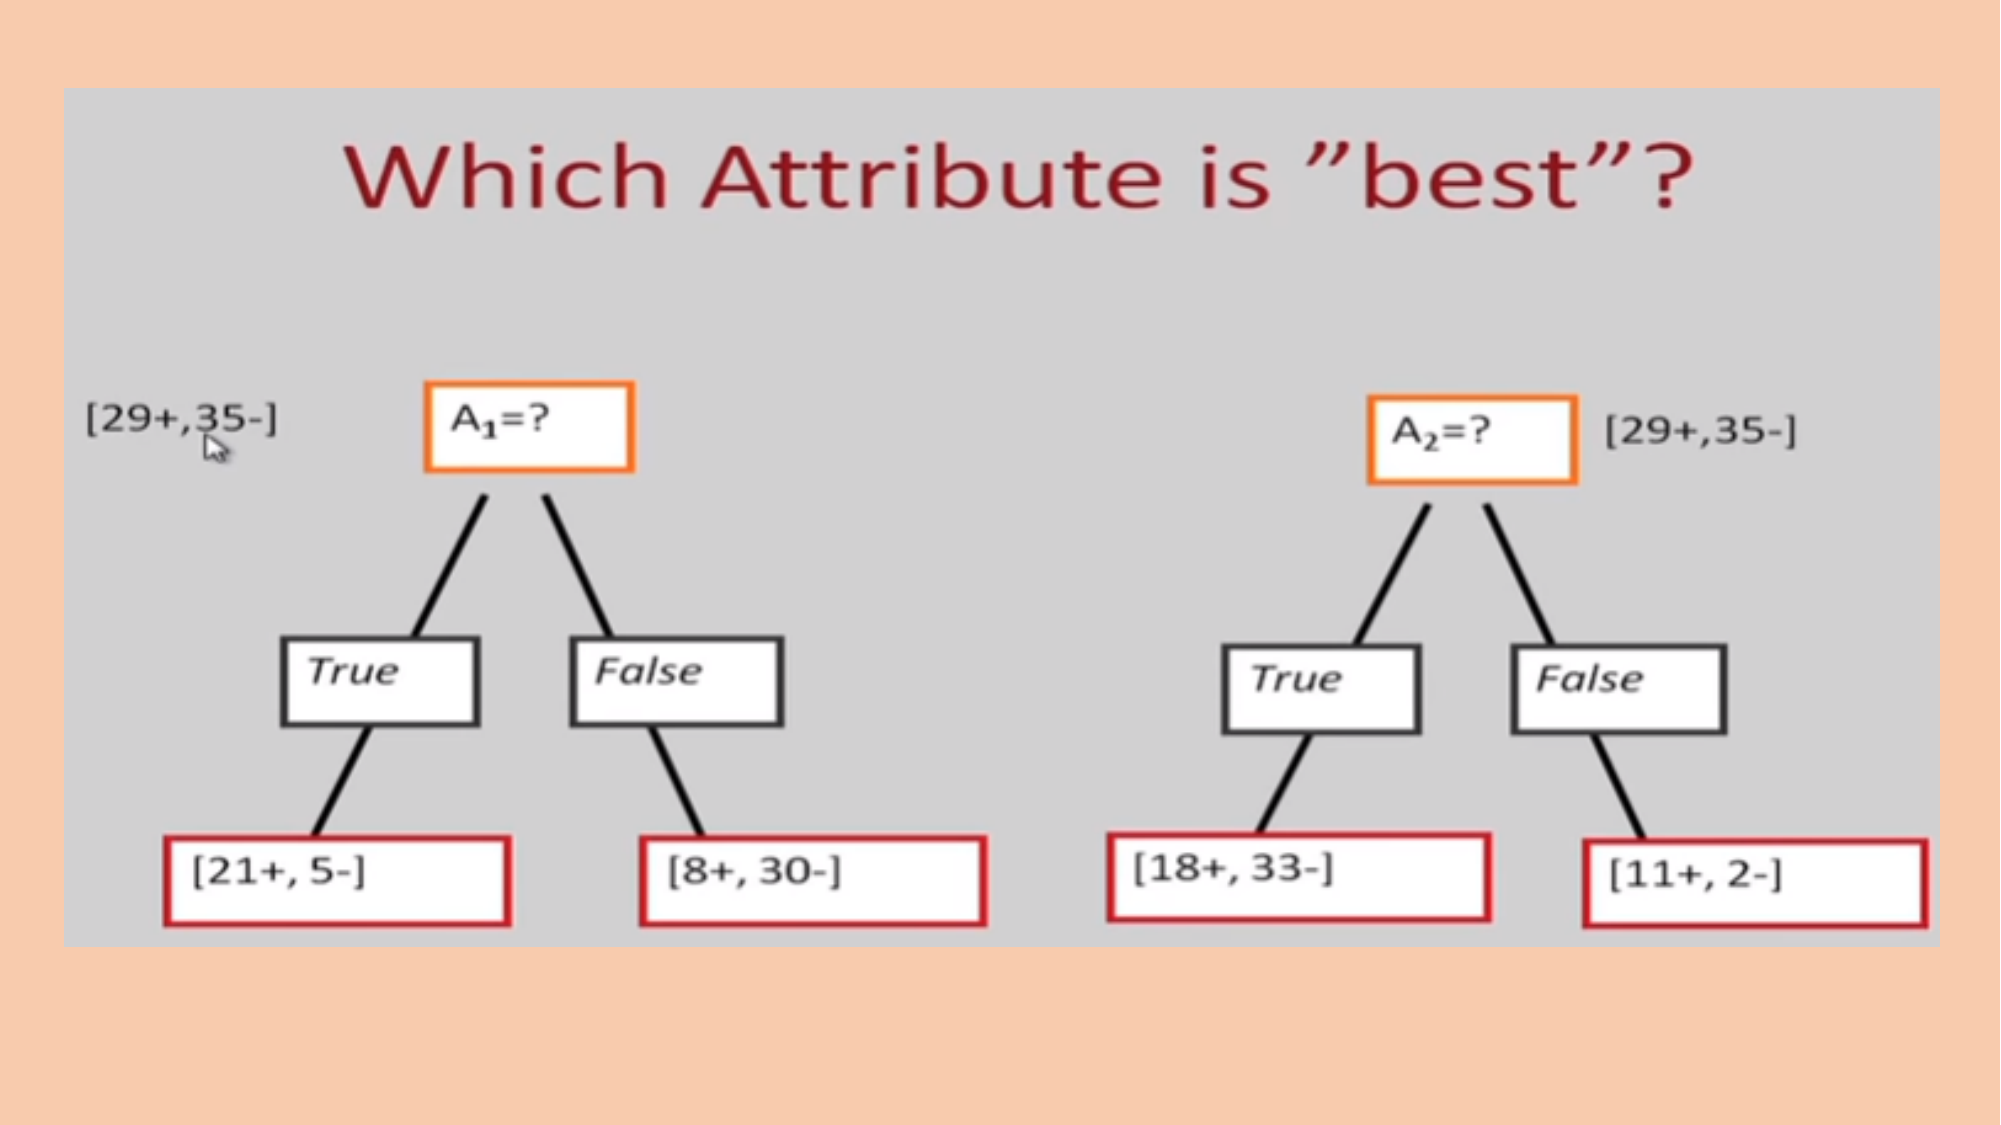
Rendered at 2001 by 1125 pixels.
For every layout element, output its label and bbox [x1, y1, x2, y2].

picture [64, 88, 1940, 947]
